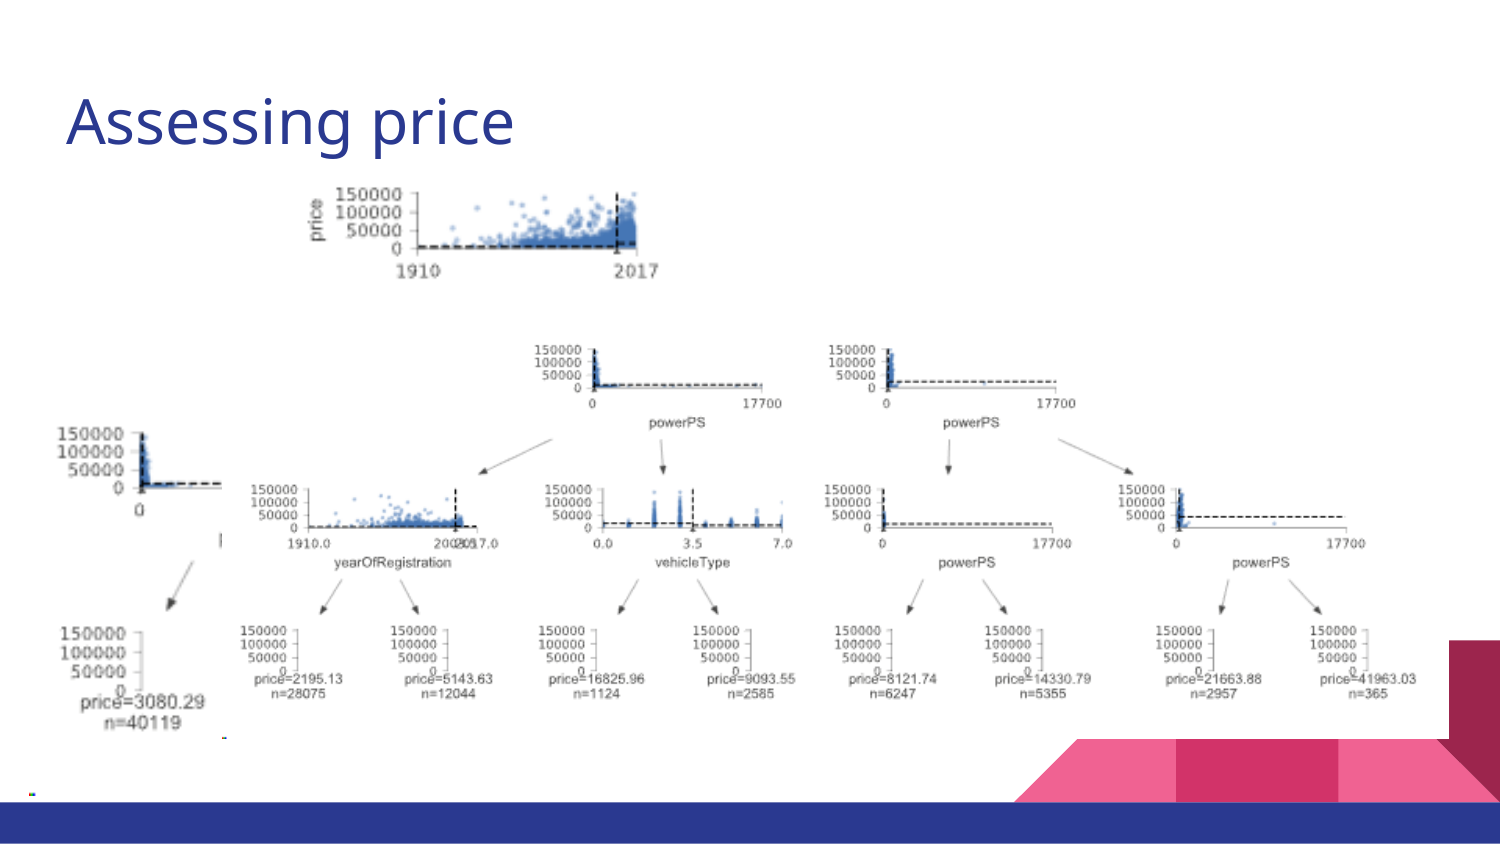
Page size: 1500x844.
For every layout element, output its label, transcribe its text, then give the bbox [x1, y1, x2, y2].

picture [29, 166, 1450, 797]
title Assessing price [51, 67, 1449, 167]
